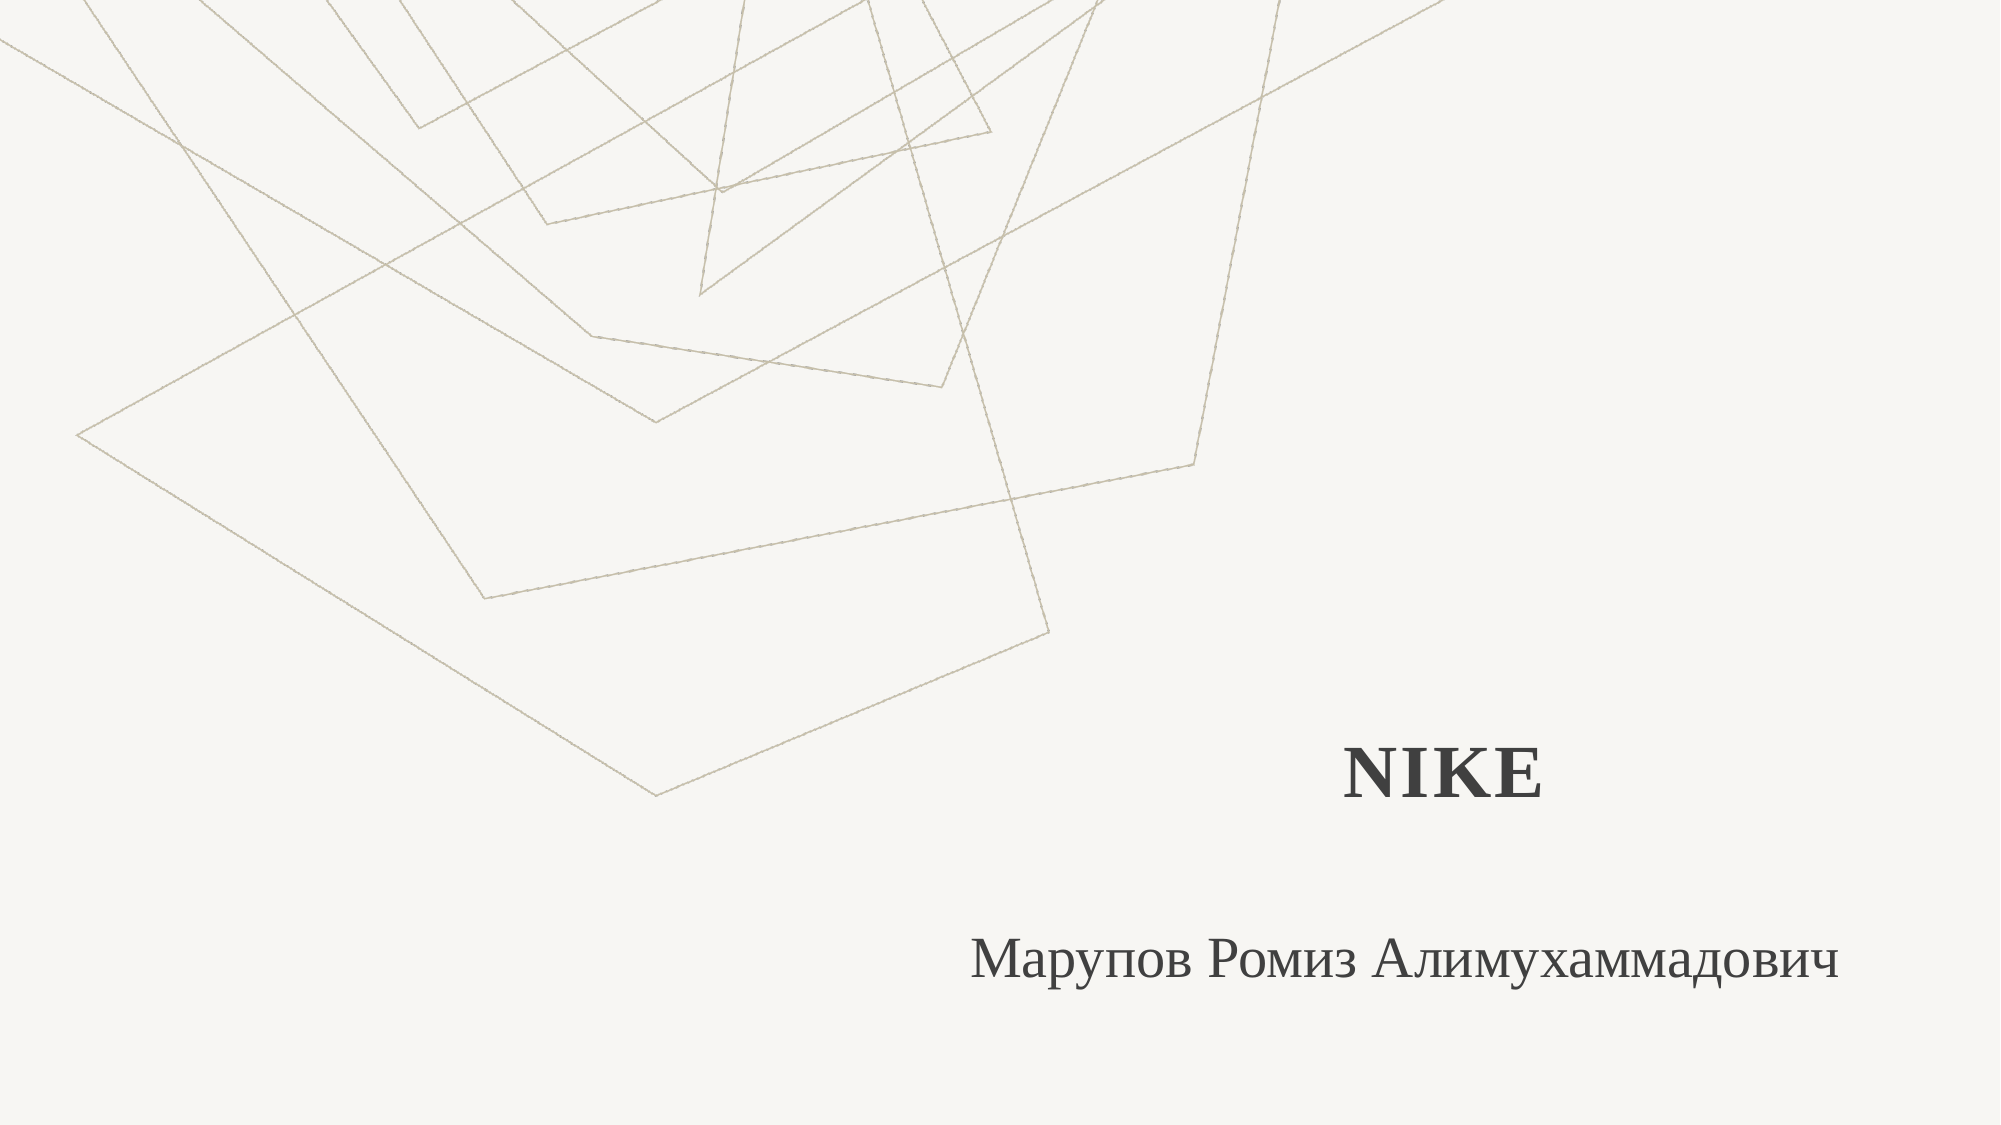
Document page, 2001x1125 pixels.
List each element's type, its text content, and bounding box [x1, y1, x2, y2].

title Nike [1052, 727, 1864, 911]
subtitle Марупов Ромиз Алимухаммадович [947, 911, 1864, 982]
picture [0, 0, 1557, 830]
